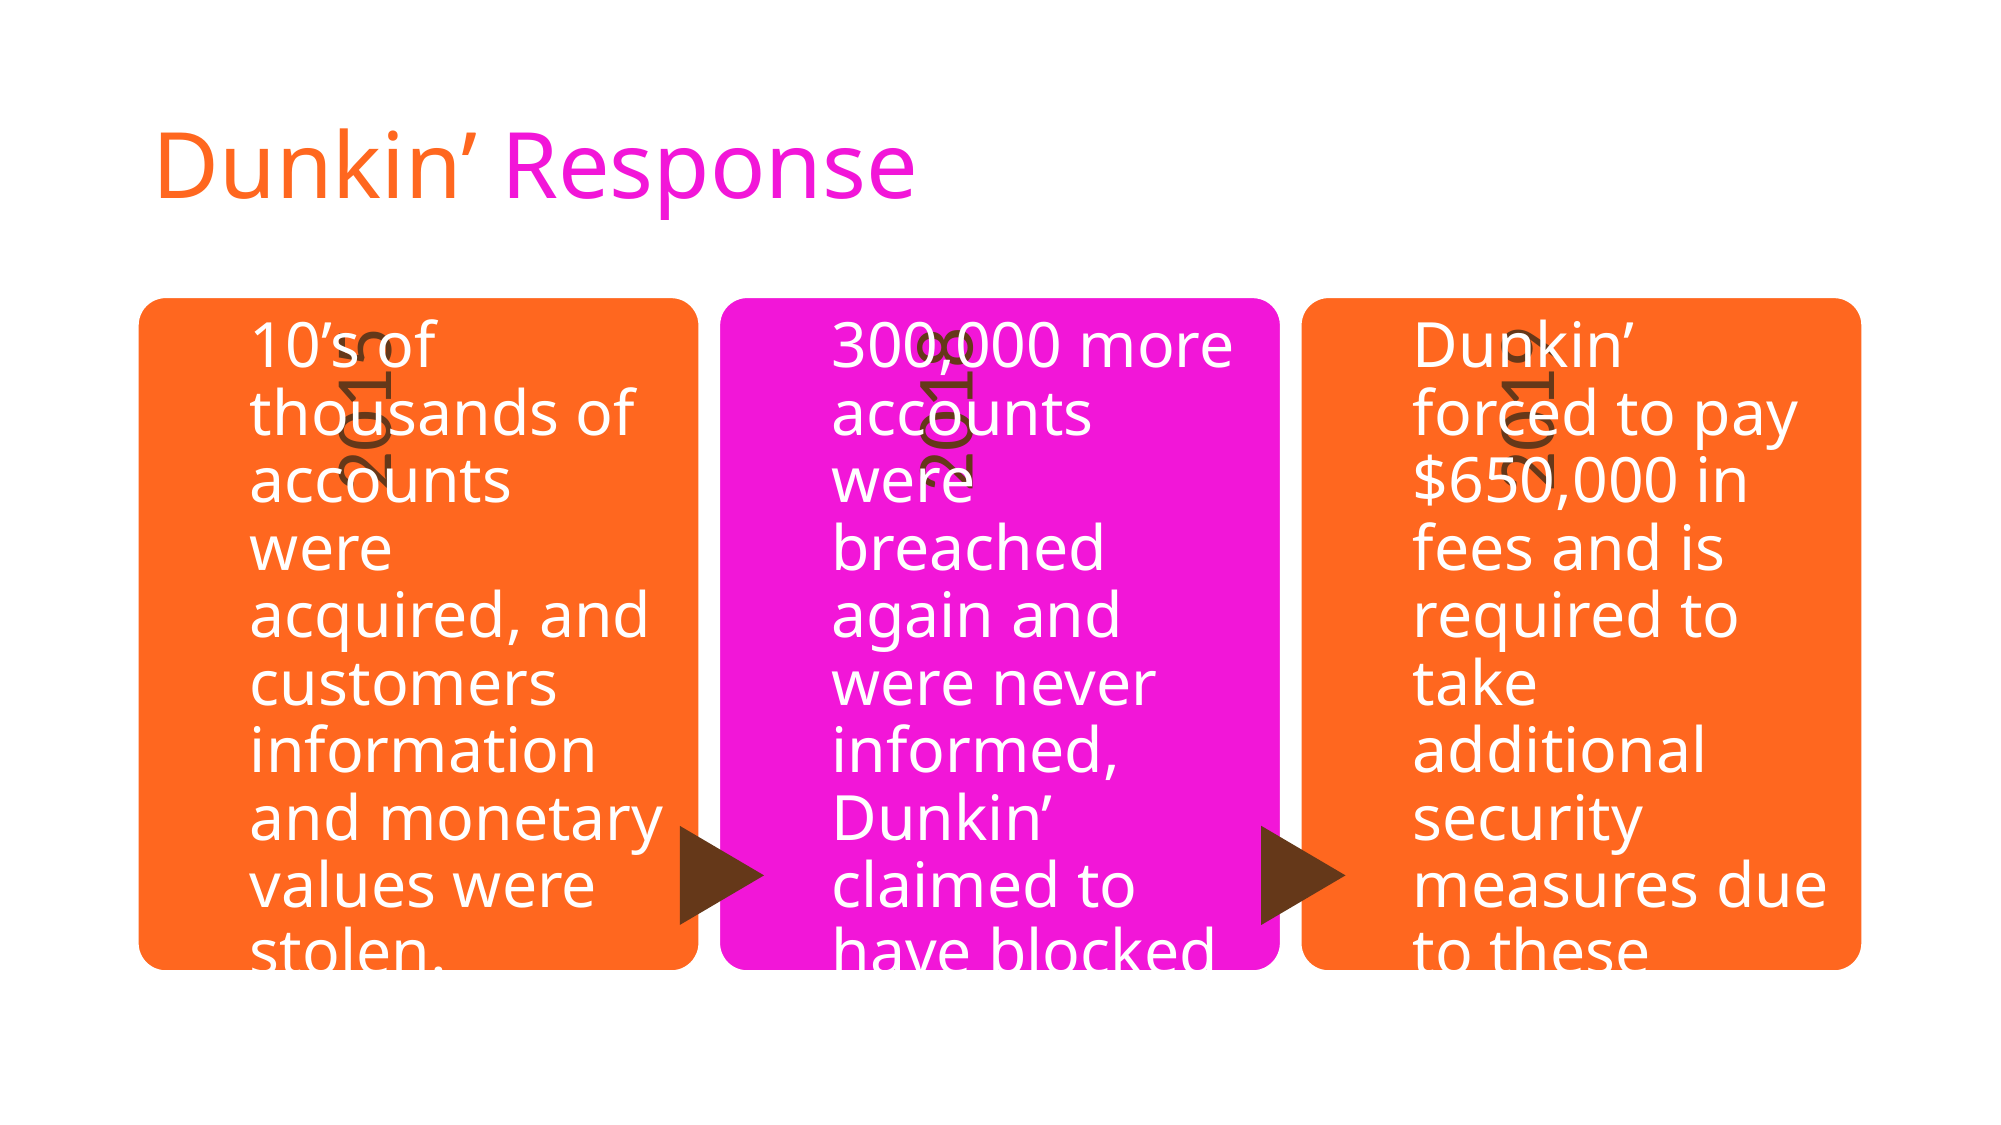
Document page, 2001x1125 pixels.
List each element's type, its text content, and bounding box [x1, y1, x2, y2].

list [137, 277, 1863, 992]
title Dunkin’ Response [137, 59, 1863, 277]
